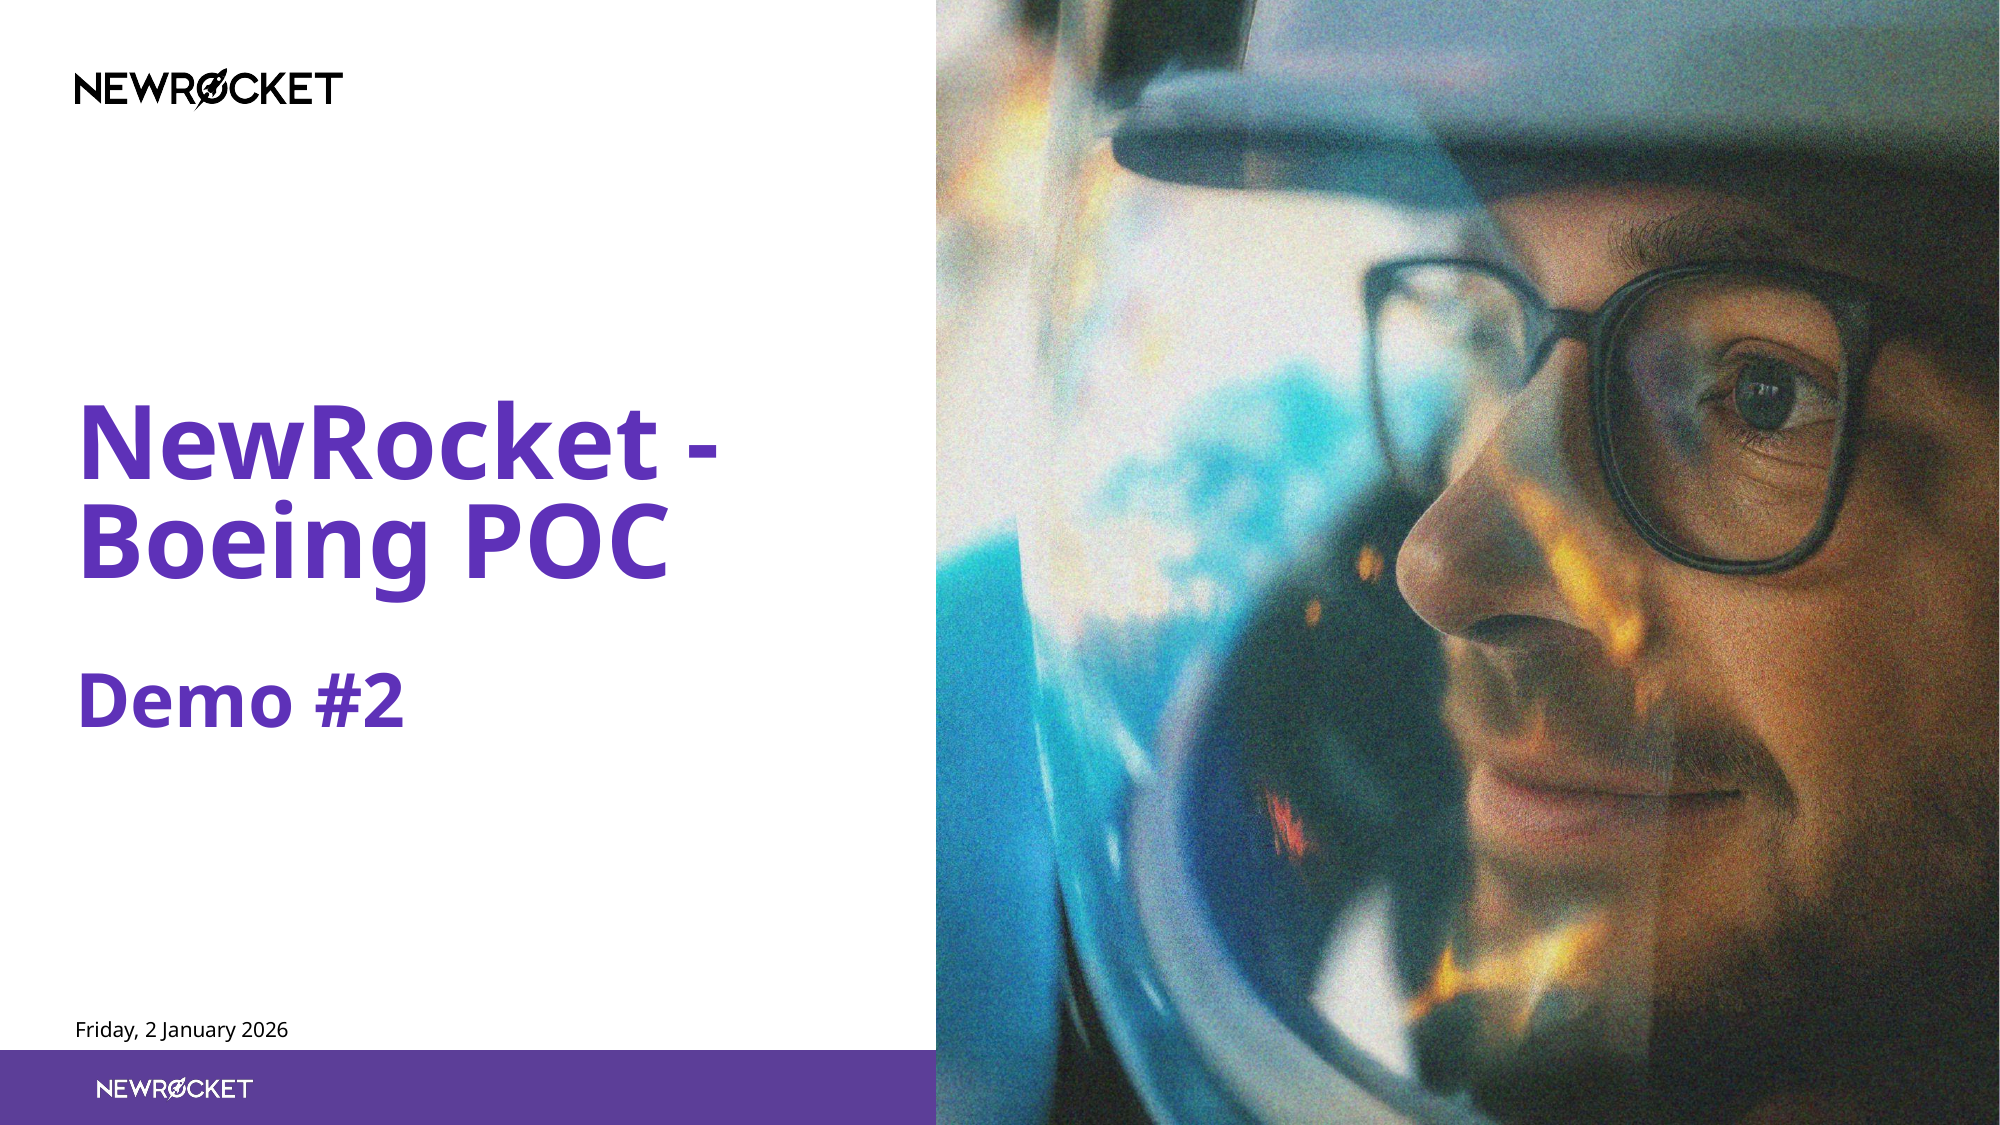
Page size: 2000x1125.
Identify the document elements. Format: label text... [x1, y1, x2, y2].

picture [936, 0, 2000, 1125]
picture [79, 1061, 271, 1116]
title NewRocket - Boeing POC Demo #2 [75, 306, 840, 960]
picture [75, 68, 343, 112]
text_box Friday, 2 January 2026 [75, 998, 568, 1056]
